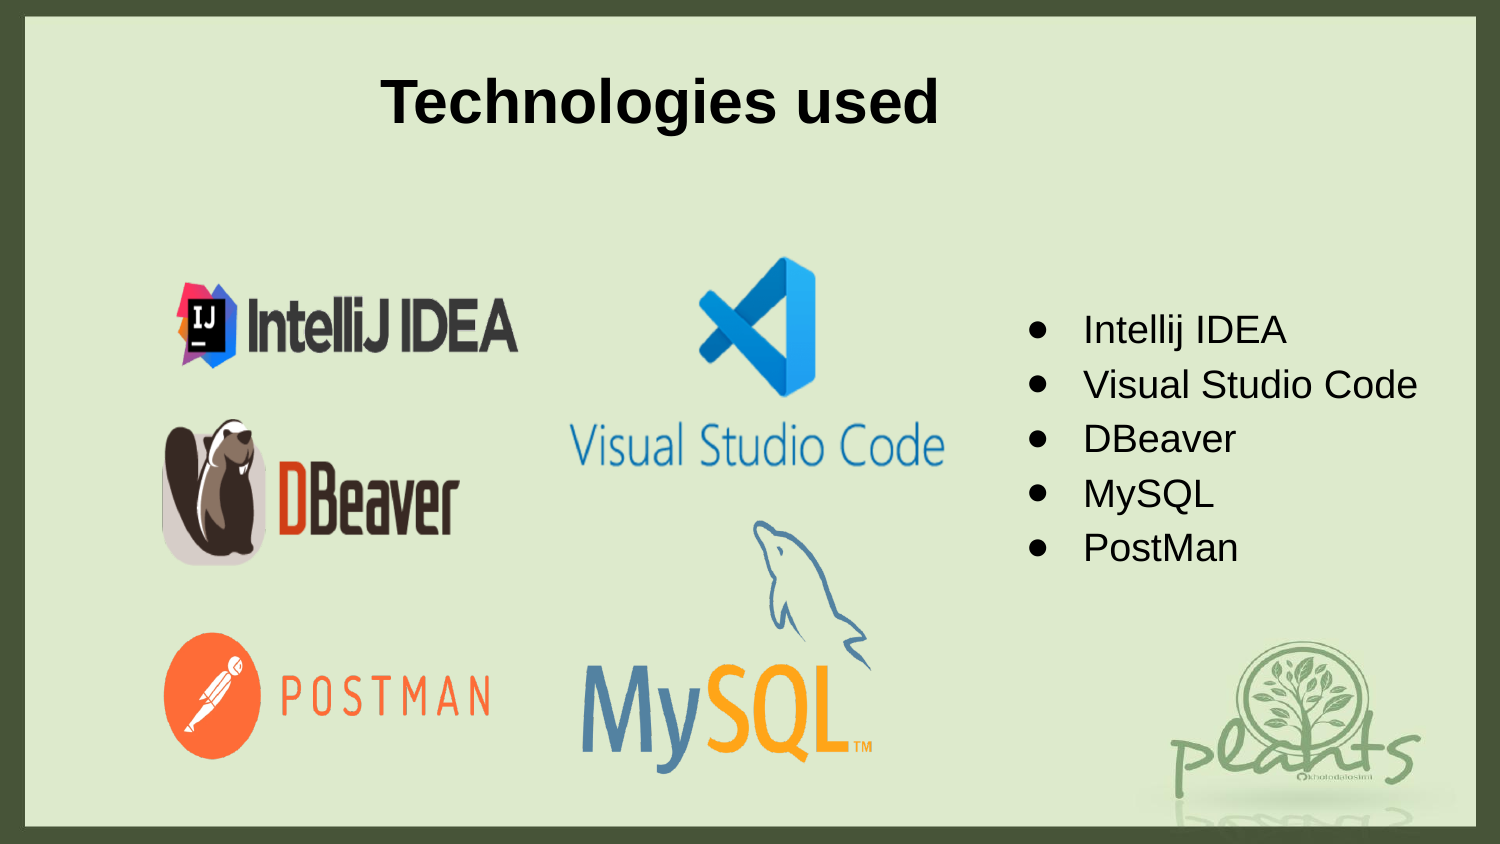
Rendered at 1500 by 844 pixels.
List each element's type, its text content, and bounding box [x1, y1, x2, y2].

list Intellij IDEA Visual Studio Code DBeaver MySQL PostMan [1030, 282, 1456, 605]
title Technologies used [77, 46, 1245, 226]
picture [0, 0, 1500, 844]
